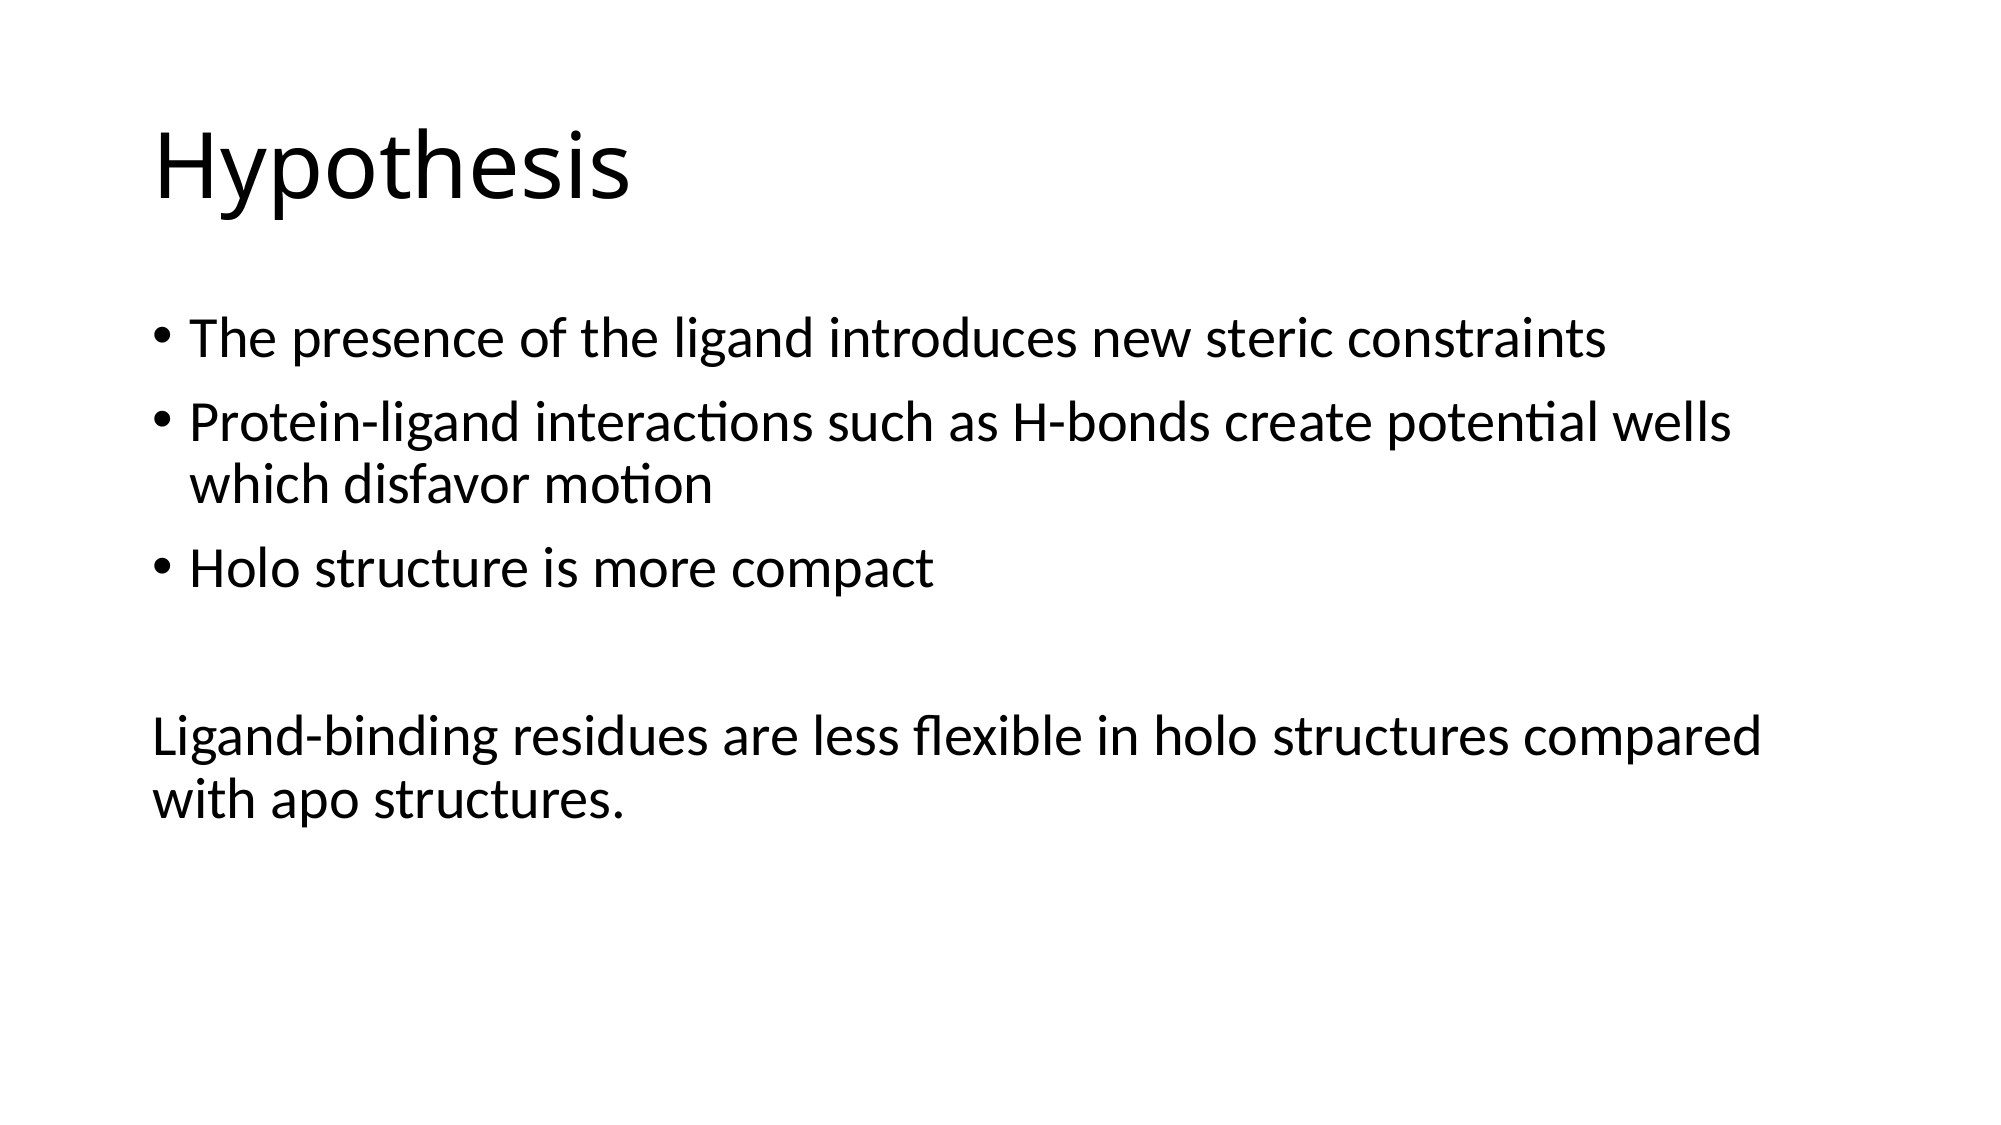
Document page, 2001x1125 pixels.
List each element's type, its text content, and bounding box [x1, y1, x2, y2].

list The presence of the ligand introduces new steric constraints Protein-ligand interactions such as H-bonds create potential wells which disfavor motion Holo structure is more compact Ligand-binding residues are less flexible in holo structures compared with apo structures. [137, 299, 1863, 1014]
title Hypothesis [137, 59, 1863, 278]
